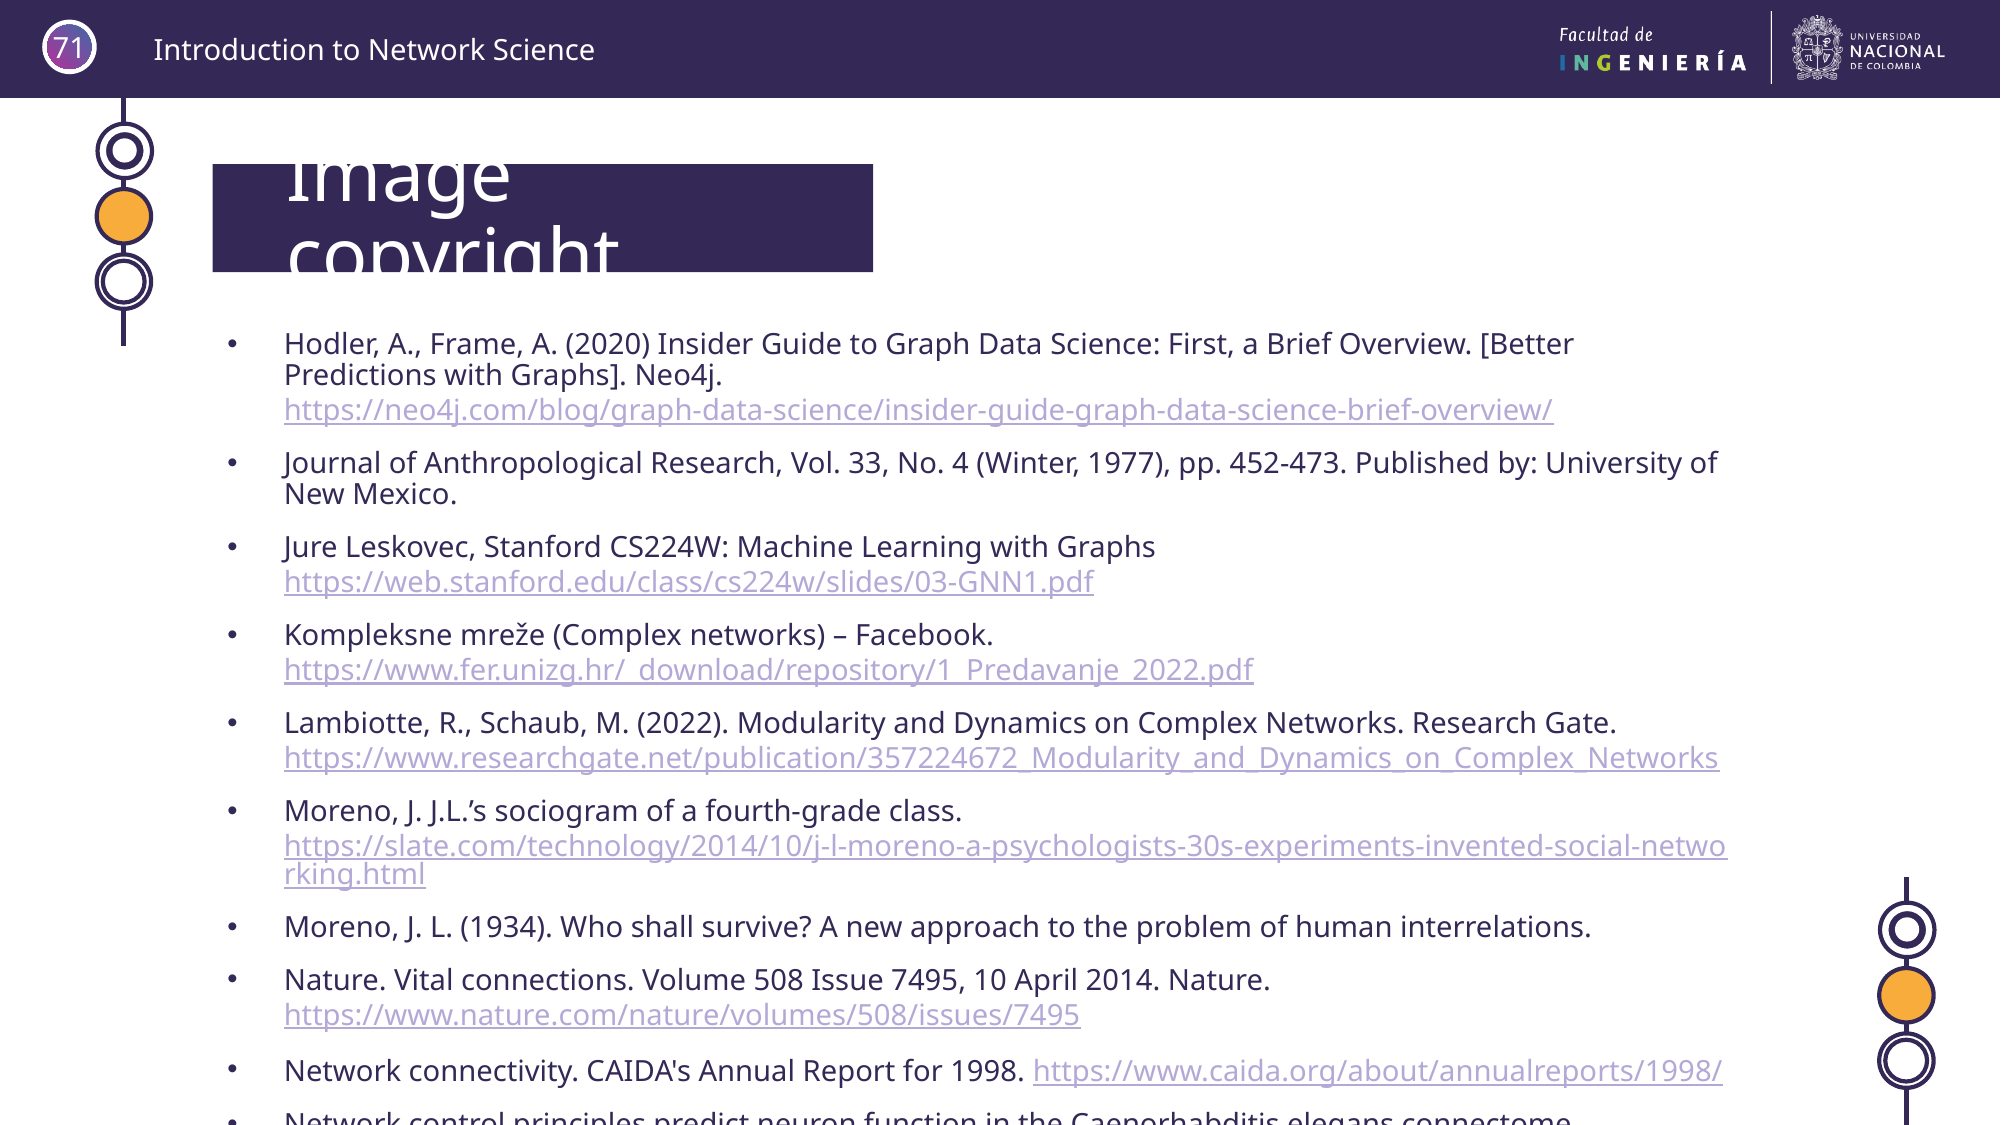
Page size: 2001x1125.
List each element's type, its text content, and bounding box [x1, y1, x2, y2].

picture [1559, 11, 1957, 84]
list Hodler, A., Frame, A. (2020) Insider Guide to Graph Data Science: First, a Brief Overview. [Better Predictions with Graphs]. Neo4j. https://neo4j.com/blog/graph-data-science/insider-guide-graph-data-science-brief-overview/ Journal of Anthropological Research, Vol. 33, No. 4 (Winter, 1977), pp. 452-473. Published by: University of New Mexico. Jure Leskovec, Stanford CS224W: Machine Learning with Graphs https://web.stanford.edu/class/cs224w/slides/03-GNN1.pdf Kompleksne mreže (Complex networks) – Facebook. https://www.fer.unizg.hr/_download/repository/1_Predavanje_2022.pdf Lambiotte, R., Schaub, M. (2022). Modularity and Dynamics on Complex Networks. Research Gate. https://www.researchgate.net/publication/357224672_Modularity_and_Dynamics_on_Complex_Networks Moreno, J. J.L.’s sociogram of a fourth-grade class. https://slate.com/technology/2014/10/j-l-moreno-a-psychologists-30s-experiments-invented-social-networking.html Moreno, J. L. (1934). Who shall survive? A new approach to the problem of human interrelations. Nature. Vital connections. Volume 508 Issue 7495, 10 April 2014. Nature. https://www.nature.com/nature/volumes/508/issues/7495 Network connectivity. CAIDA's Annual Report for 1998. https://www.caida.org/about/annualreports/1998/ Network control principles predict neuron function in the Caenorhabditis elegans connectome. https://barabasi.com/media/pub_imports/files/919.pdf [212, 321, 1745, 1062]
title Image copyright [212, 164, 874, 273]
slide_number 71 [42, 29, 97, 65]
